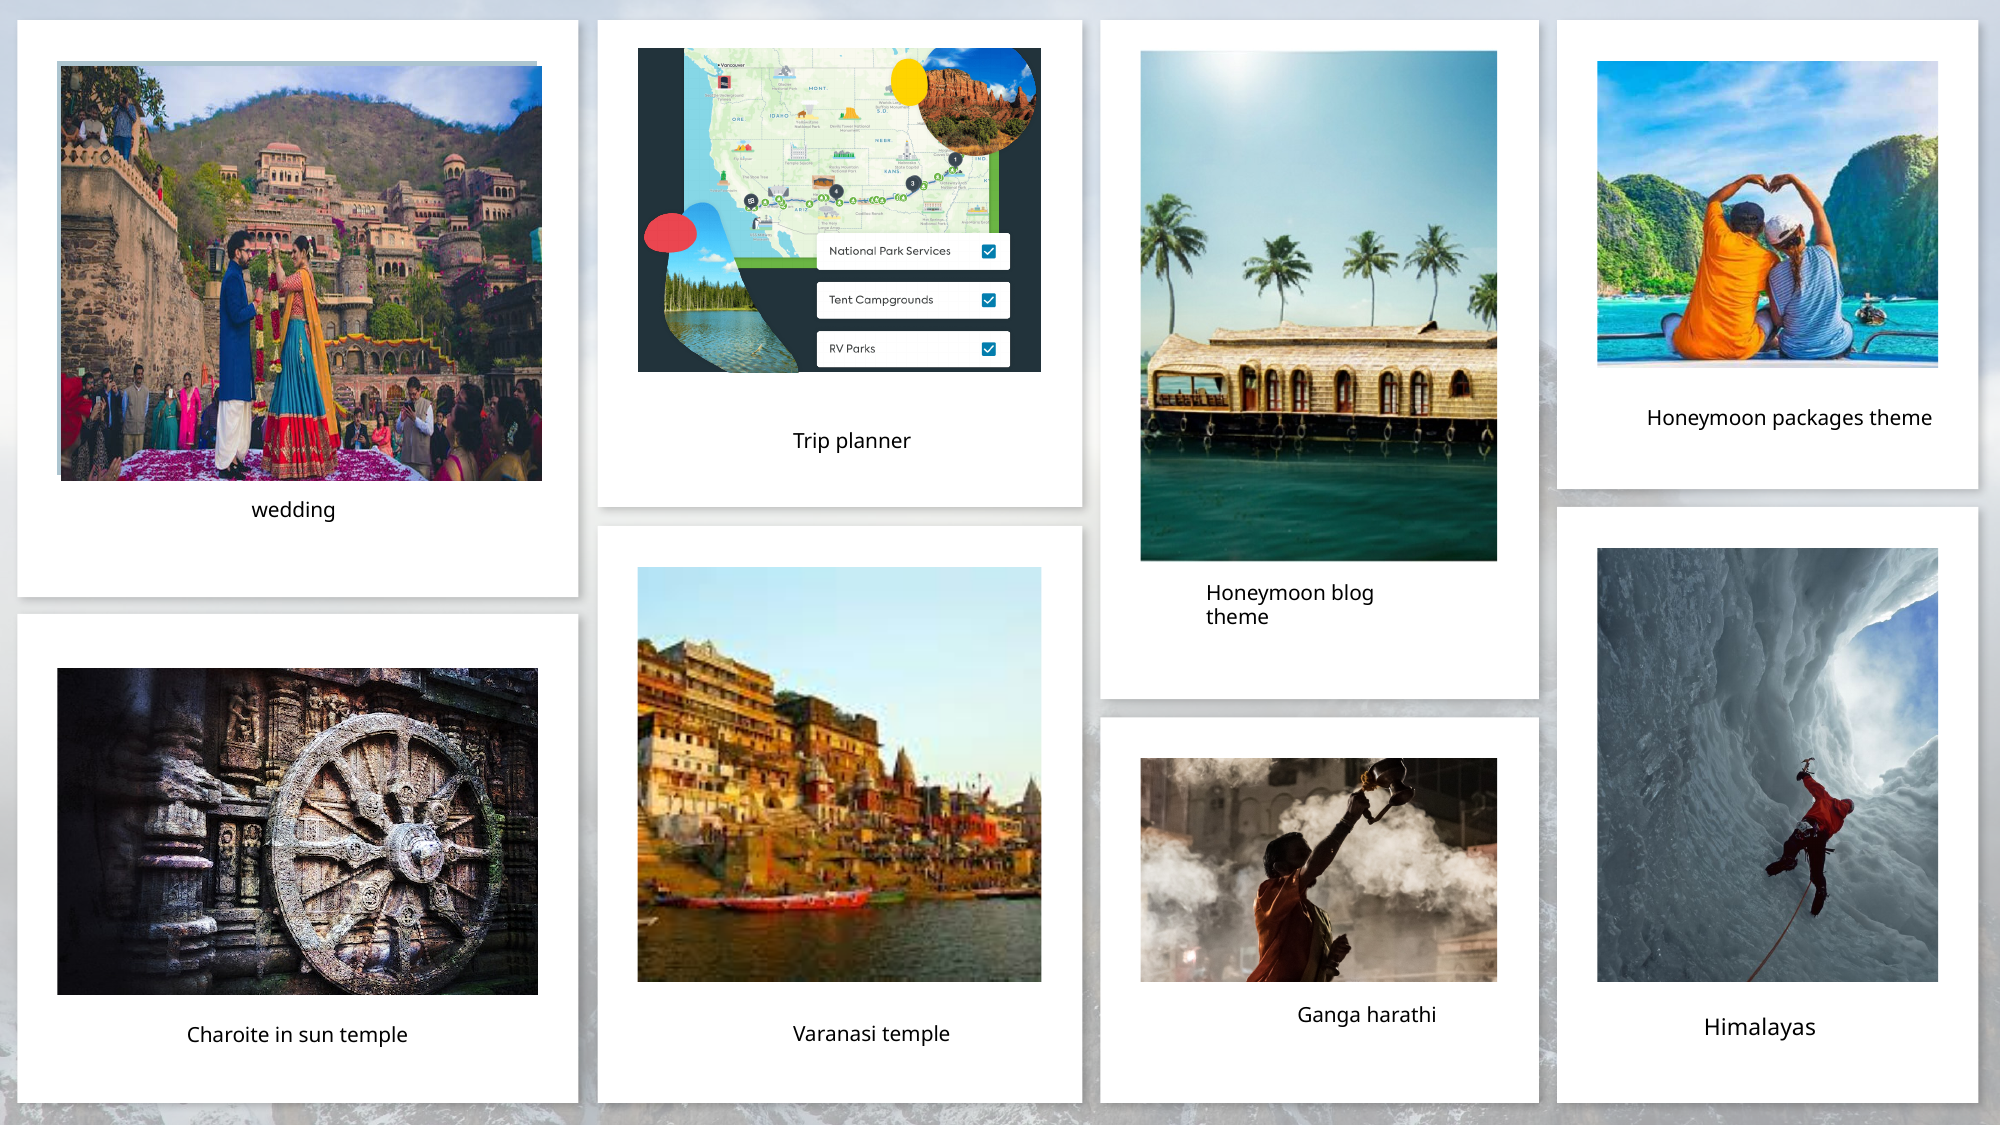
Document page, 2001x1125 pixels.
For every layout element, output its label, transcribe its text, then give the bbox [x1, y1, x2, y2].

picture [1597, 61, 1939, 368]
picture [1140, 758, 1498, 982]
text_box wedding [236, 489, 358, 530]
picture [637, 48, 1042, 373]
picture [1597, 548, 1939, 982]
picture [1140, 48, 1498, 563]
text_box Honeymoon packages theme [1632, 397, 2000, 438]
picture [57, 668, 538, 995]
text_box Himalayas [1689, 1005, 1902, 1048]
text_box Varanasi temple [778, 1013, 991, 1054]
text_box Ganga harathi [1282, 994, 1462, 1034]
text_box Trip planner [778, 420, 1061, 461]
text_box Honeymoon blog theme [1191, 571, 1436, 637]
text_box Charoite in sun temple [172, 1013, 432, 1054]
picture [57, 61, 542, 481]
picture [637, 567, 1042, 982]
